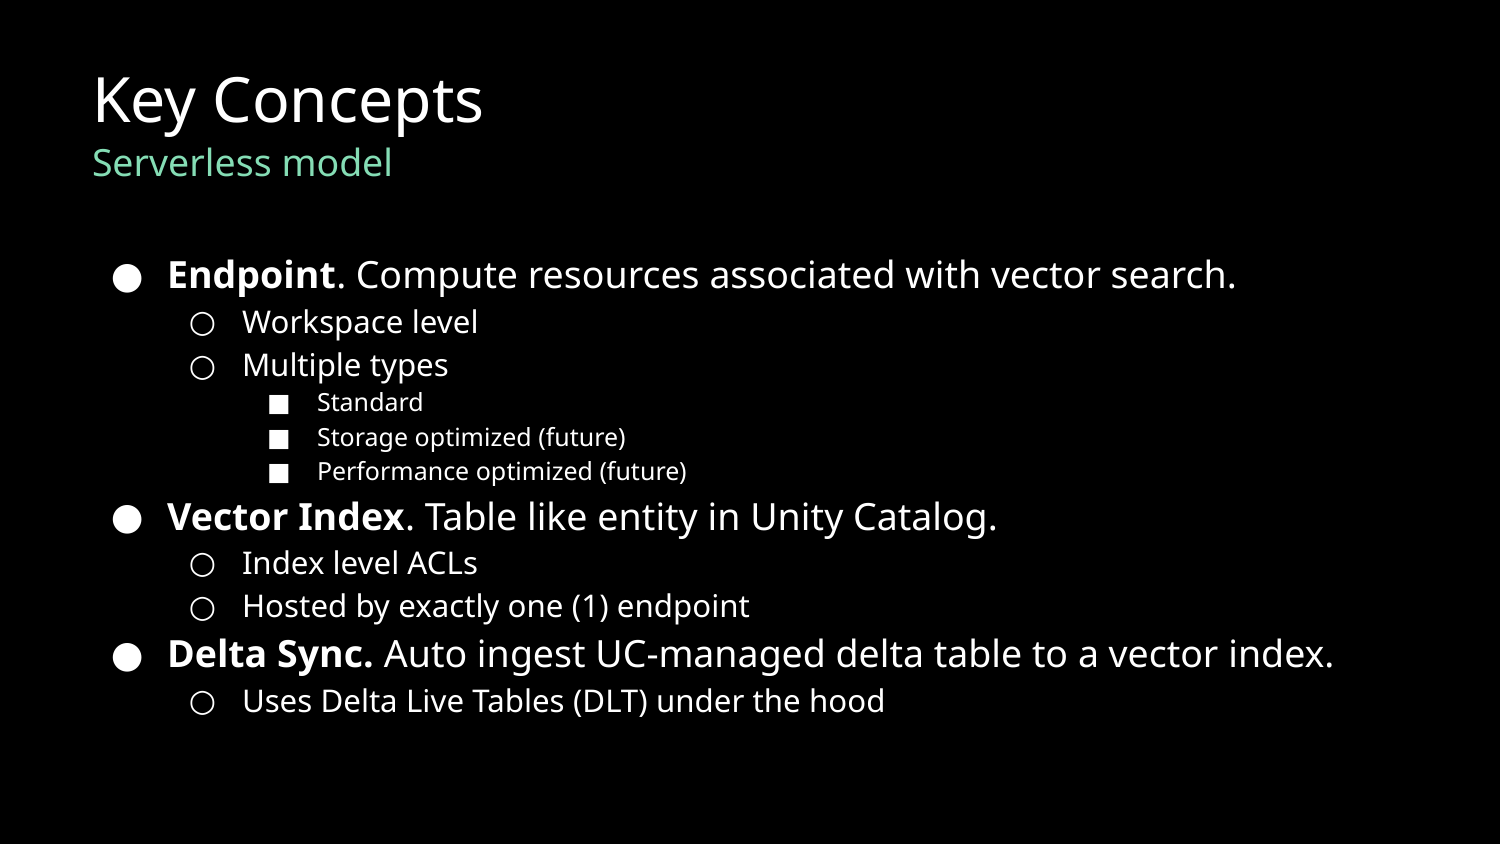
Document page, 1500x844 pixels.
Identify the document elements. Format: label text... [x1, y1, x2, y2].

title Key Concepts [92, 65, 1404, 138]
list Endpoint. Compute resources associated with vector search. Workspace level Multiple types Standard Storage optimized (future) Performance optimized (future) Vector Index. Table like entity in Unity Catalog. Index level ACLs Hosted by exactly one (1) endpoint Delta Sync. Auto ingest UC-managed delta table to a vector index. Uses Delta Live Tables (DLT) under the hood [92, 244, 1404, 791]
subtitle Serverless model [92, 144, 1404, 217]
